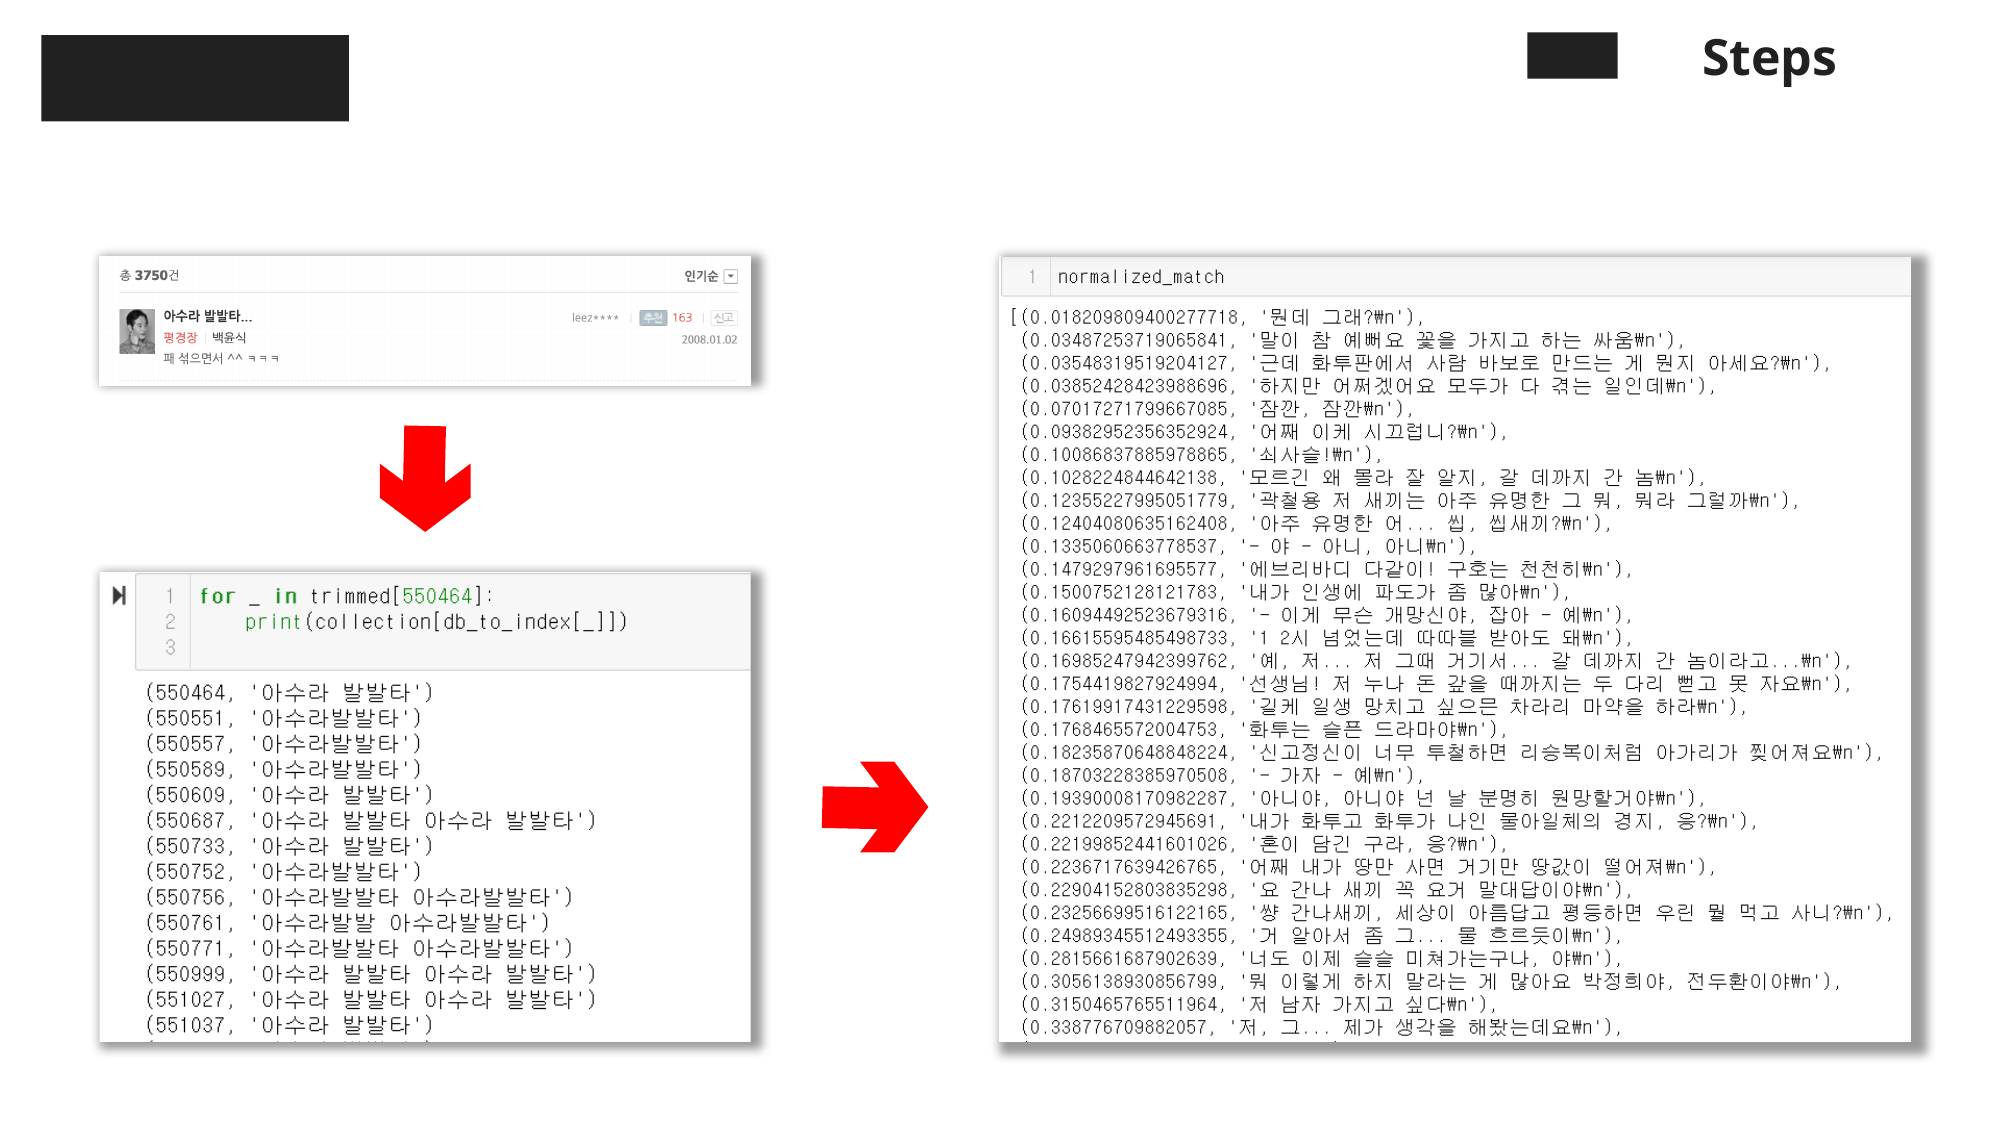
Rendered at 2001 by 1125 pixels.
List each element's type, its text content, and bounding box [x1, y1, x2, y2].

picture [99, 572, 751, 1042]
picture [99, 256, 751, 386]
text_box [822, 761, 929, 853]
picture [999, 256, 1911, 1042]
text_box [372, 433, 479, 525]
text_box whoosh [40, 34, 350, 123]
